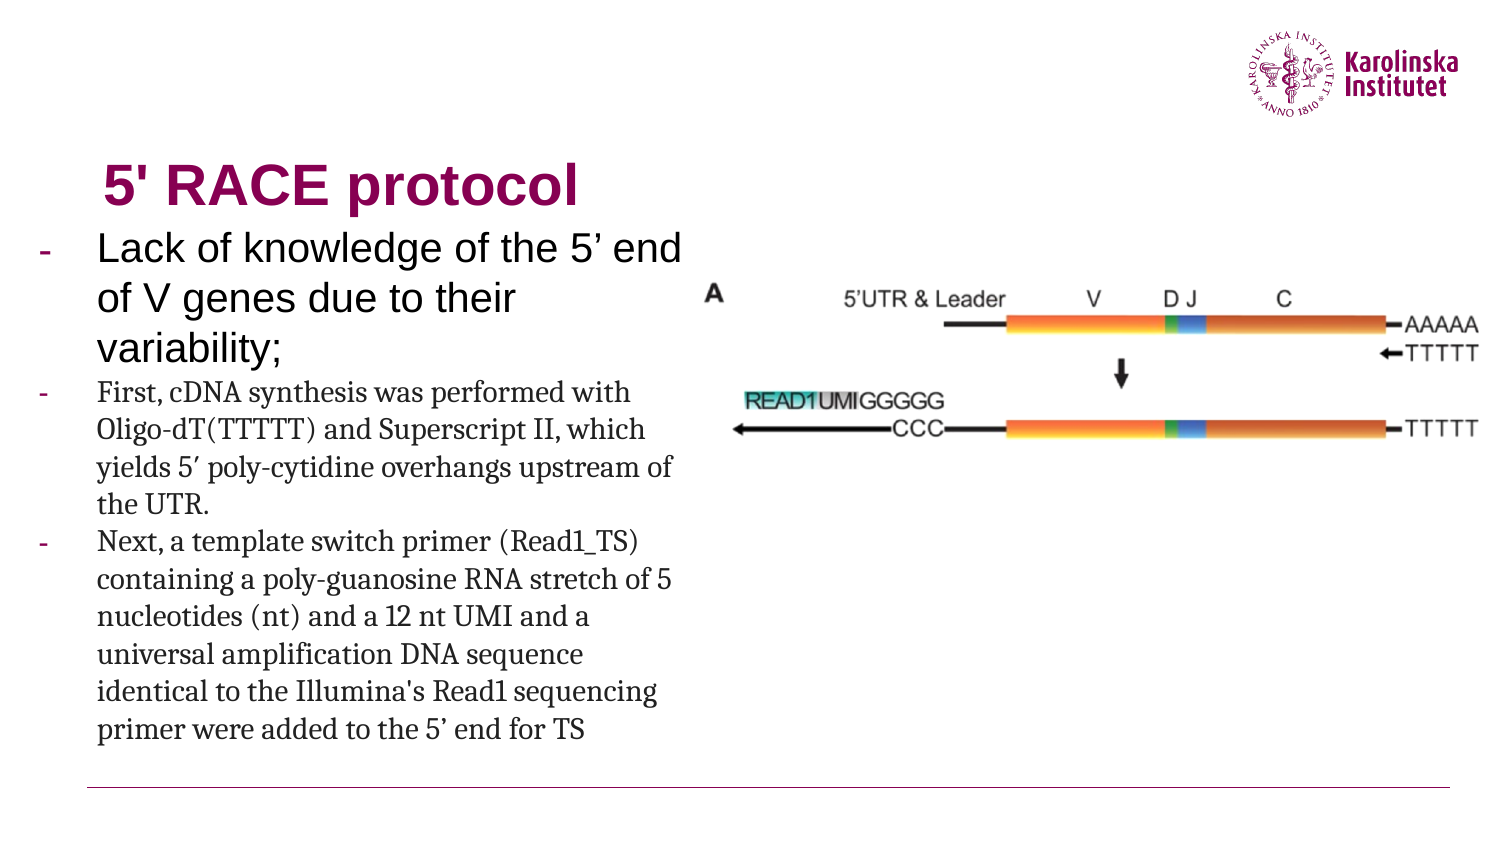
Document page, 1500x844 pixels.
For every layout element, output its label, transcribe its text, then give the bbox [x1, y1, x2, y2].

picture [703, 279, 1500, 452]
title 5' RACE protocol [88, 139, 1364, 278]
picture [1228, 11, 1479, 137]
list Lack of knowledge of the 5’ end of V genes due to their variability; First, cDNA synthesis was performed with Oligo-dT(TTTTT) and Superscript II, which yields 5′ poly-cytidine overhangs upstream of the UTR. Next, a template switch primer (Read1_TS) containing a poly-guanosine RNA stretch of 5 nucleotides (nt) and a 12 nt UMI and a universal amplification DNA sequence identical to the Illumina's Read1 sequencing primer were added to the 5’ end for TS [6, 213, 704, 768]
